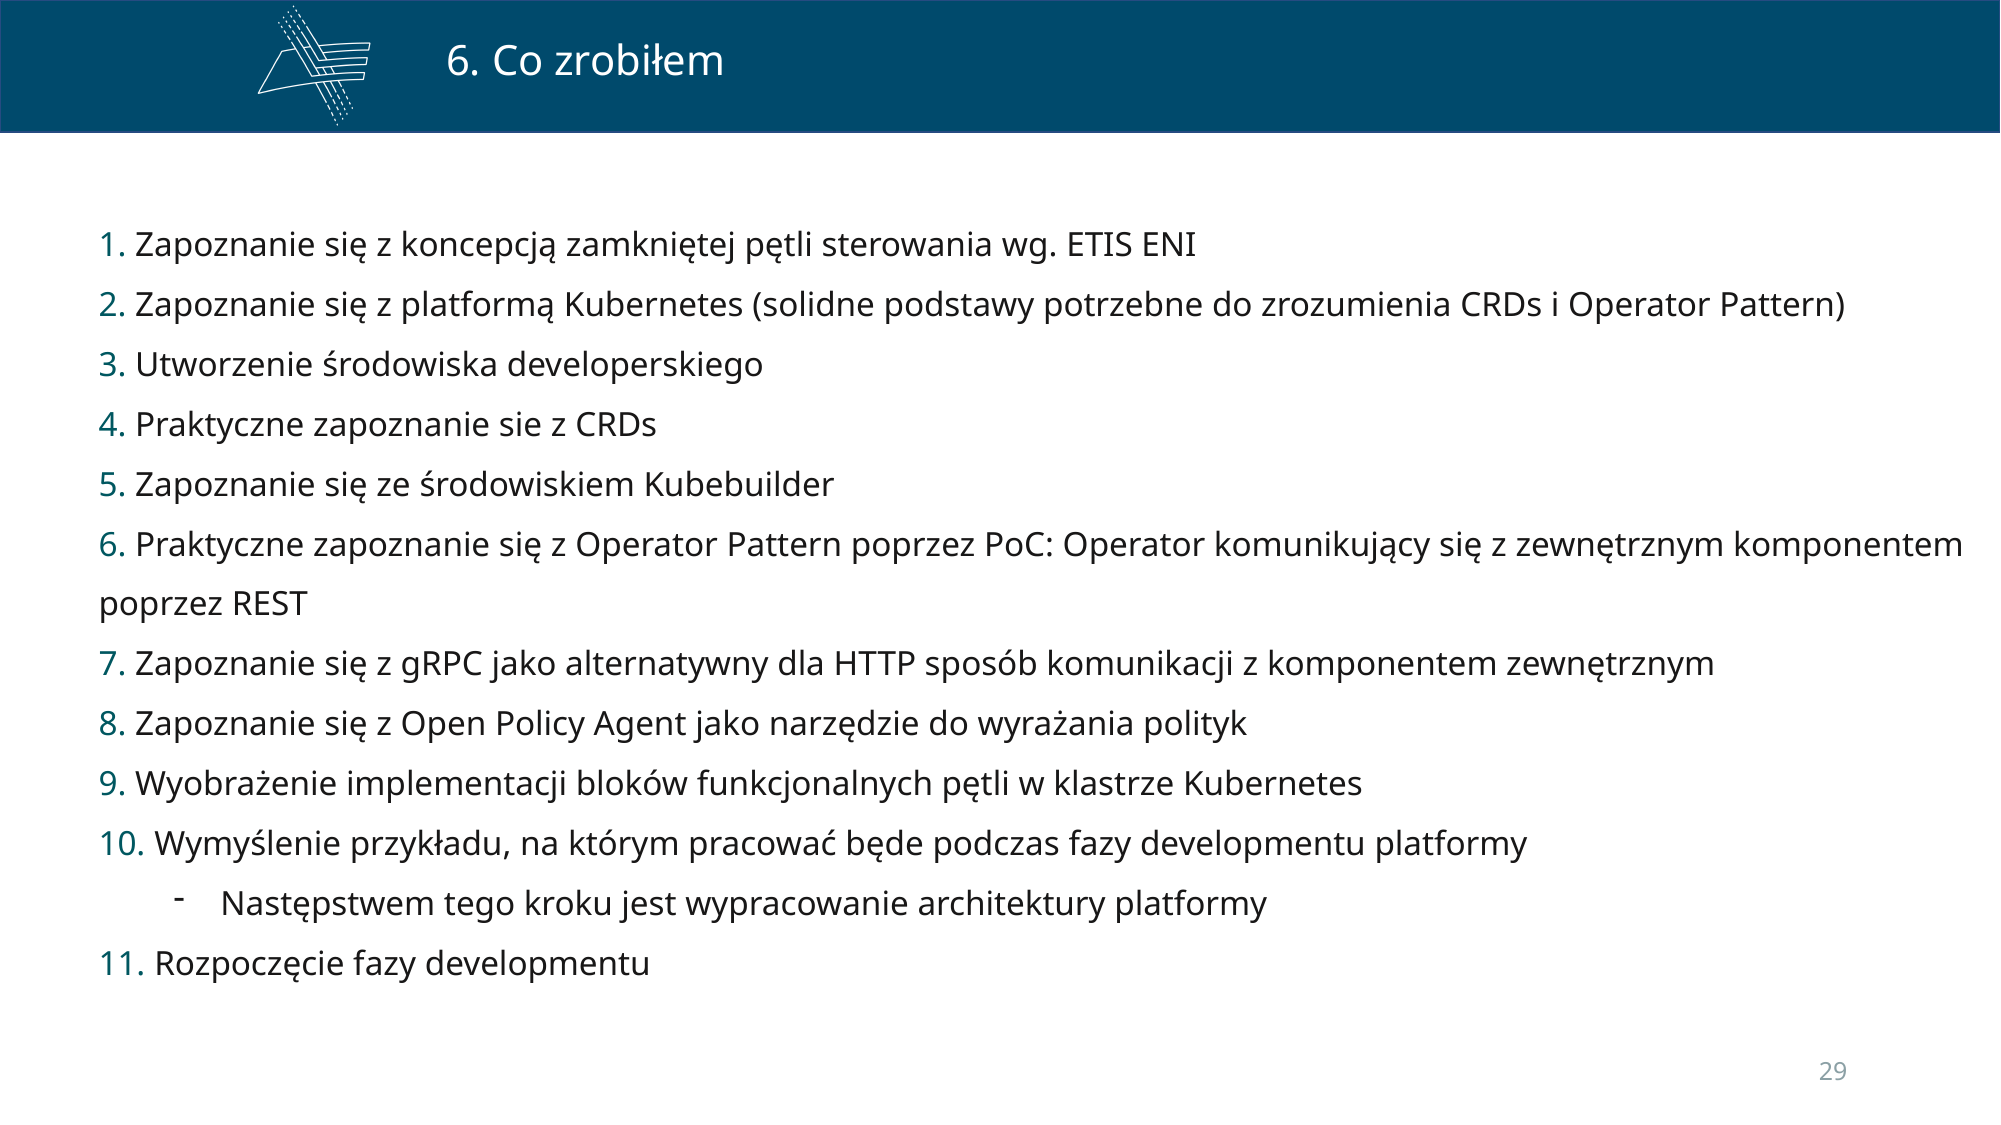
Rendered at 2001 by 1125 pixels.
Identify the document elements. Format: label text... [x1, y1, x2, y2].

text_box [0, 0, 2000, 133]
text_box 1. Zapoznanie się z koncepcją zamkniętej pętli sterowania wg. ETIS ENI 2. Zapoznanie się z platformą Kubernetes (solidne podstawy potrzebne do zrozumienia CRDs i Operator Pattern) 3. Utworzenie środowiska developerskiego 4. Praktyczne zapoznanie sie z CRDs 5. Zapoznanie się ze środowiskiem Kubebuilder 6. Praktyczne zapoznanie się z Operator Pattern poprzez PoC: Operator komunikujący się z zewnętrznym komponentem poprzez REST 7. Zapoznanie się z gRPC jako alternatywny dla HTTP sposób komunikacji z komponentem zewnętrznym 8. Zapoznanie się z Open Policy Agent jako narzędzie do wyrażania polityk 9. Wyobrażenie implementacji bloków funkcjonalnych pętli w klastrze Kubernetes 10. Wymyślenie przykładu, na którym pracować będe podczas fazy developmentu platformy Następstwem tego kroku jest wypracowanie architektury platformy 11. Rozpoczęcie fazy developmentu [83, 195, 1985, 990]
slide_number 29 [1412, 1042, 1863, 1103]
text_box 6. Co zrobiłem [431, 26, 1367, 92]
